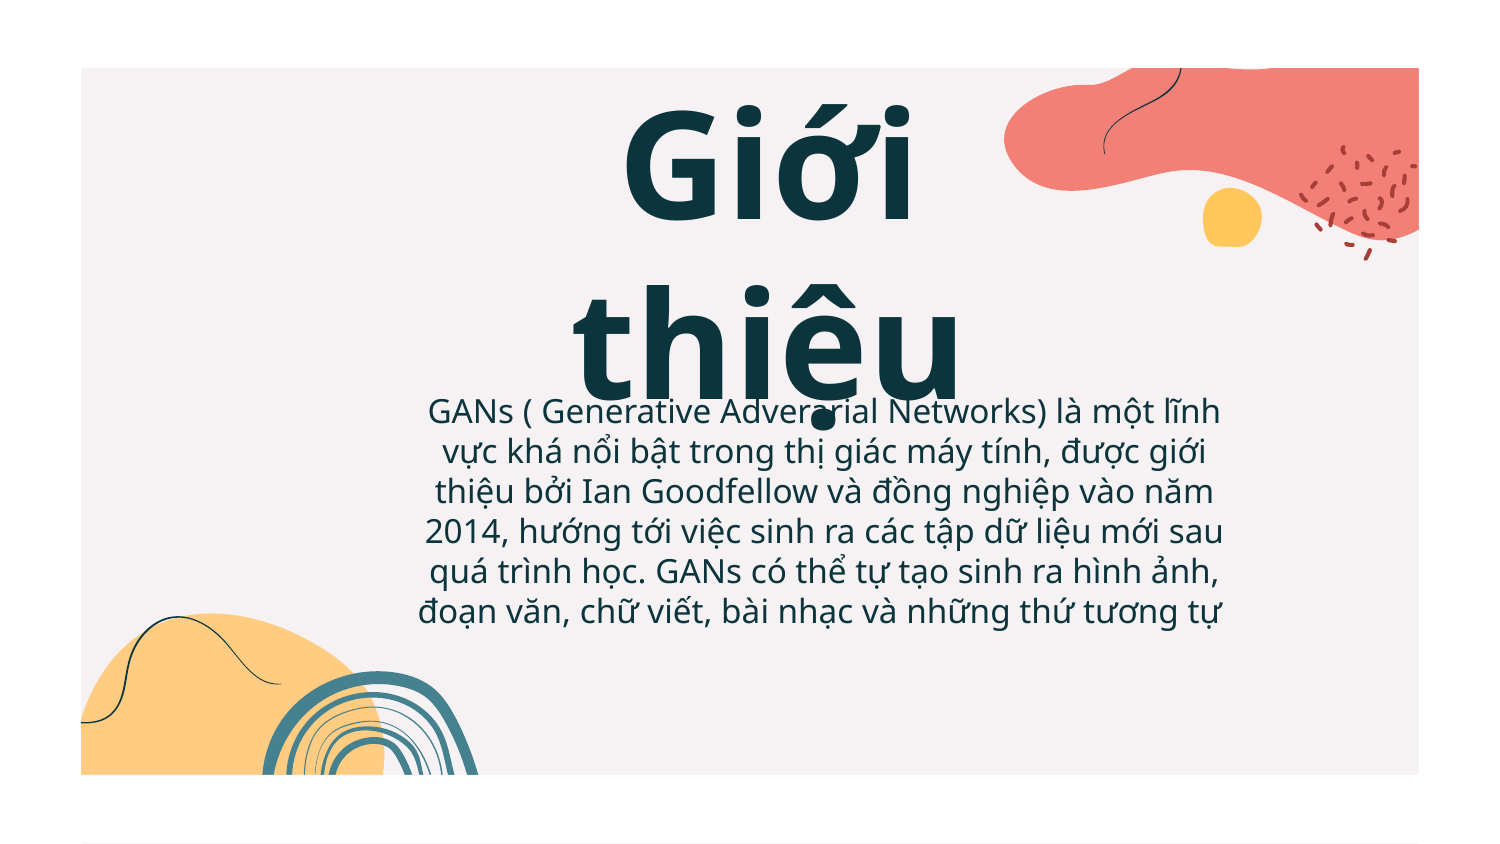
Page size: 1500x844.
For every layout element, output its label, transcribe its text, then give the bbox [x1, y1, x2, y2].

title Giới thiệu [392, 122, 1146, 375]
subtitle GANs ( Generative Adverarial Networks) là một lĩnh vực khá nổi bật trong thị giác máy tính, được giới thiệu bởi Ian Goodfellow và đồng nghiệp vào năm 2014, hướng tới việc sinh ra các tập dữ liệu mới sau quá trình học. GANs có thể tự tạo sinh ra hình ảnh, đoạn văn, chữ viết, bài nhạc và những thứ tương tự [384, 375, 1266, 661]
